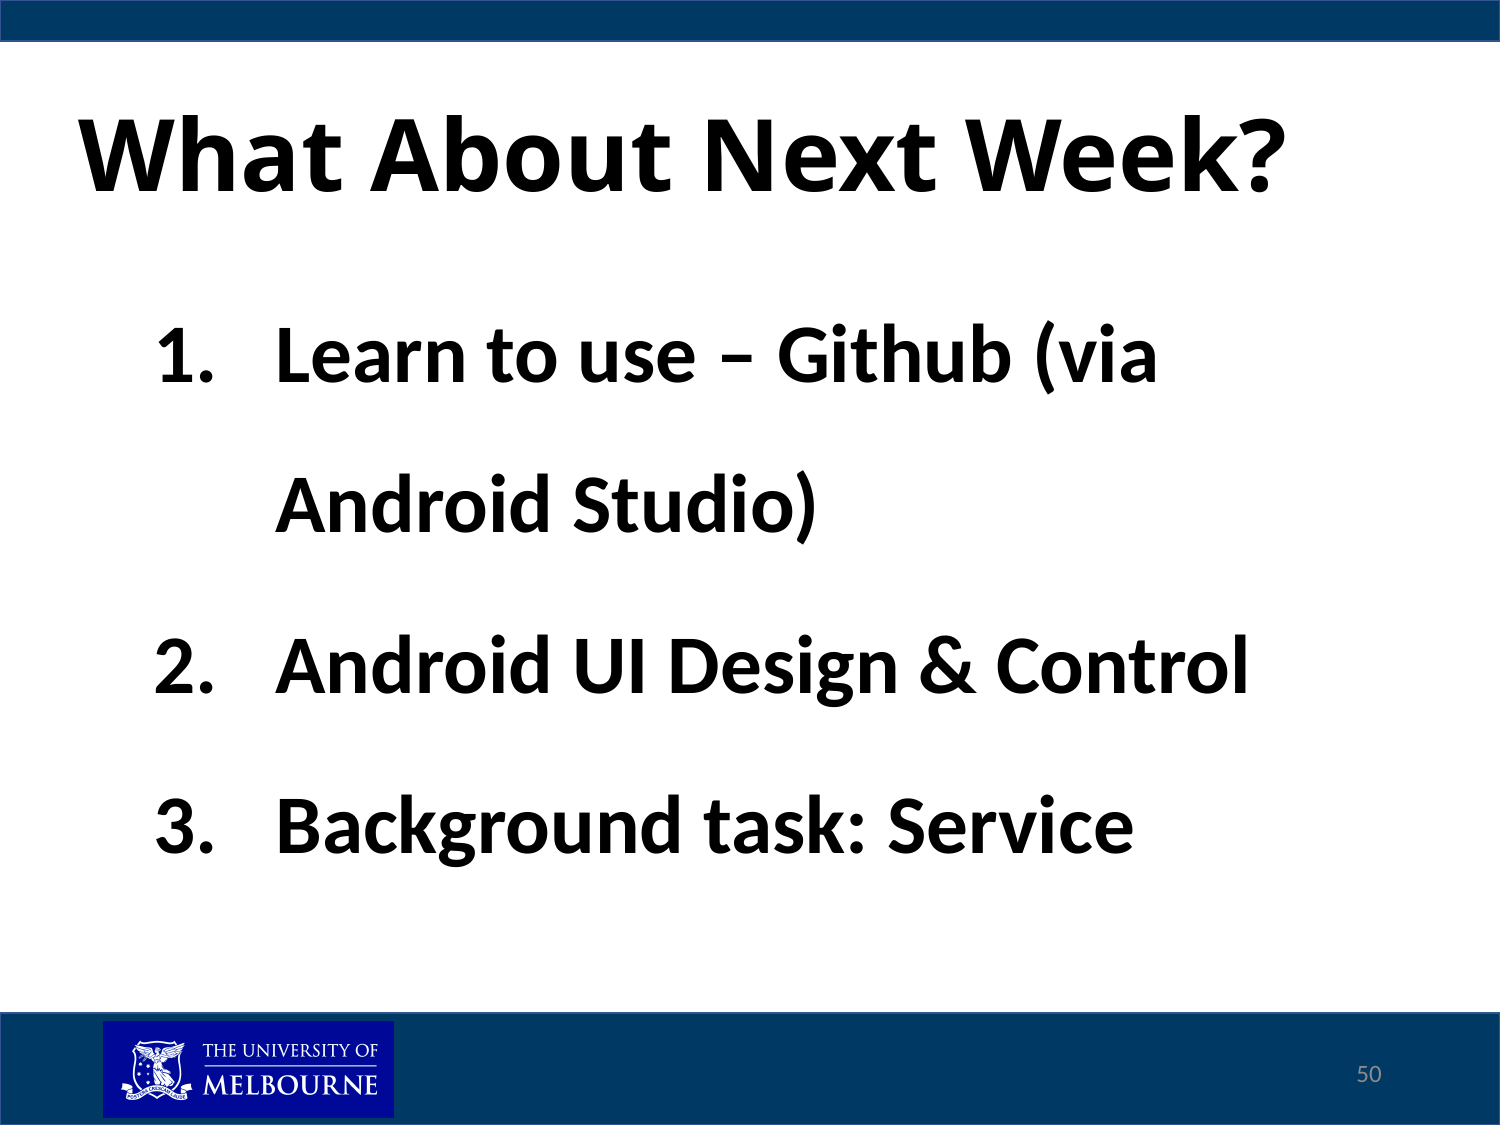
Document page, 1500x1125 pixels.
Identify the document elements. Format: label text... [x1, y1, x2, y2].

slide_number 50 [1059, 1042, 1397, 1103]
picture [103, 1043, 394, 1118]
title What About Next Week? [63, 50, 1358, 242]
list Learn to use – Github (via Android Studio) Android UI Design & Control Background task: Service [63, 242, 1437, 1043]
